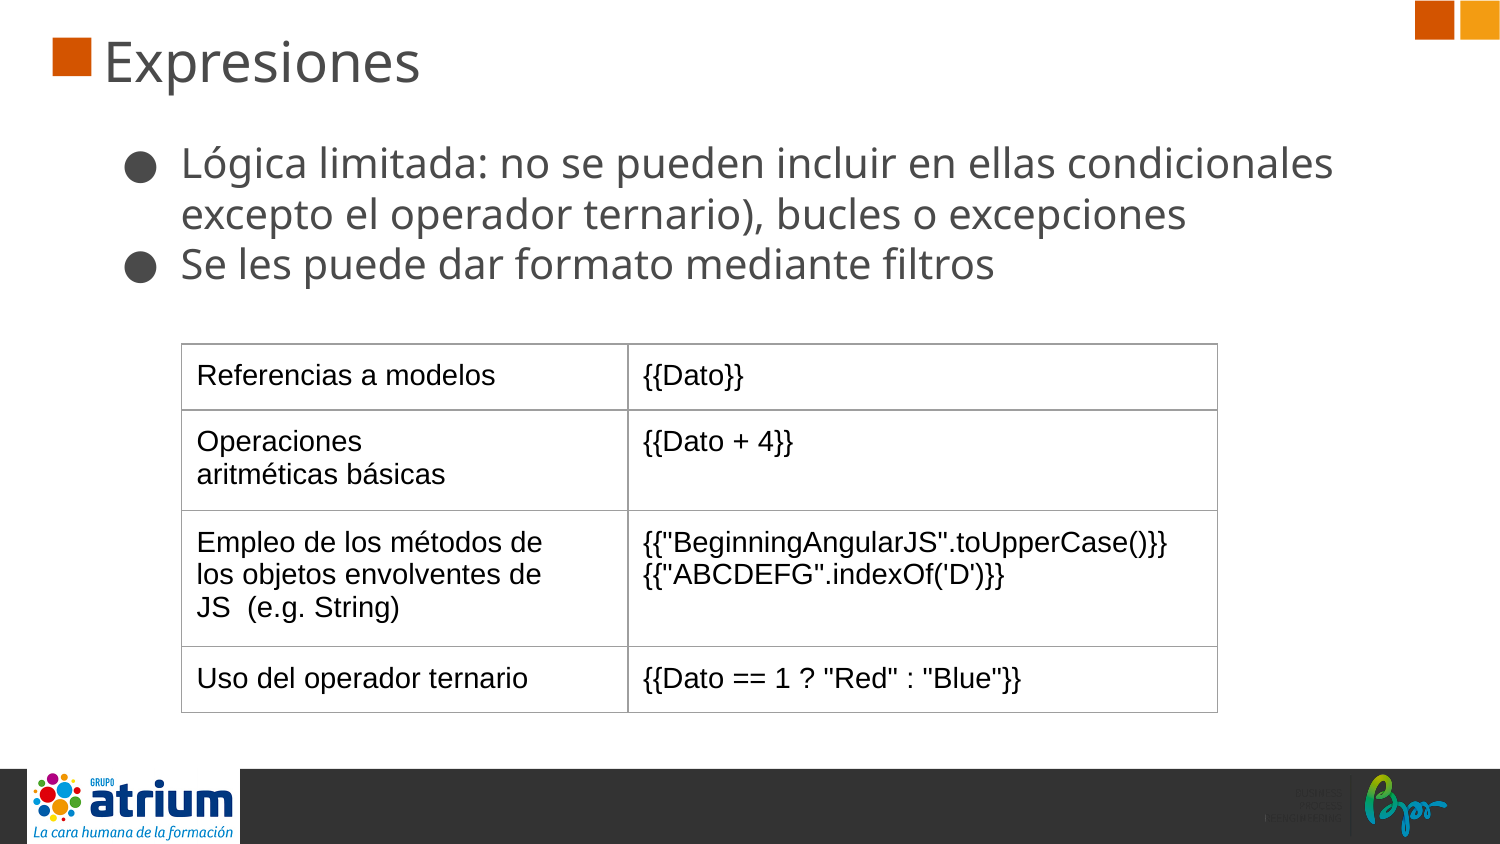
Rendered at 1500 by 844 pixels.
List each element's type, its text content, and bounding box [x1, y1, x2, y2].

table_cell Uso del operador ternario [182, 647, 627, 712]
table_cell {{Dato == 1 ? "Red" : "Blue"}} [629, 647, 1217, 712]
picture [27, 768, 240, 844]
table_cell Empleo de los métodos de los objetos envolventes de JS (e.g. String) [182, 511, 627, 646]
table_cell Operaciones aritméticas básicas [182, 411, 627, 510]
table_cell {{"BeginningAngularJS".toUpperCase()}} {{"ABCDEFG".indexOf('D')}} [629, 511, 1217, 646]
title Expresiones [94, 17, 1381, 107]
list Lógica limitada: no se pueden incluir en ellas condicionales excepto el operador ternario), bucles o excepciones Se les puede dar formato mediante filtros [97, 128, 1383, 312]
table_cell {{Dato + 4}} [629, 411, 1217, 510]
table_header {{Dato}} [629, 345, 1217, 409]
table_header Referencias a modelos [182, 345, 627, 409]
picture [1257, 769, 1455, 843]
